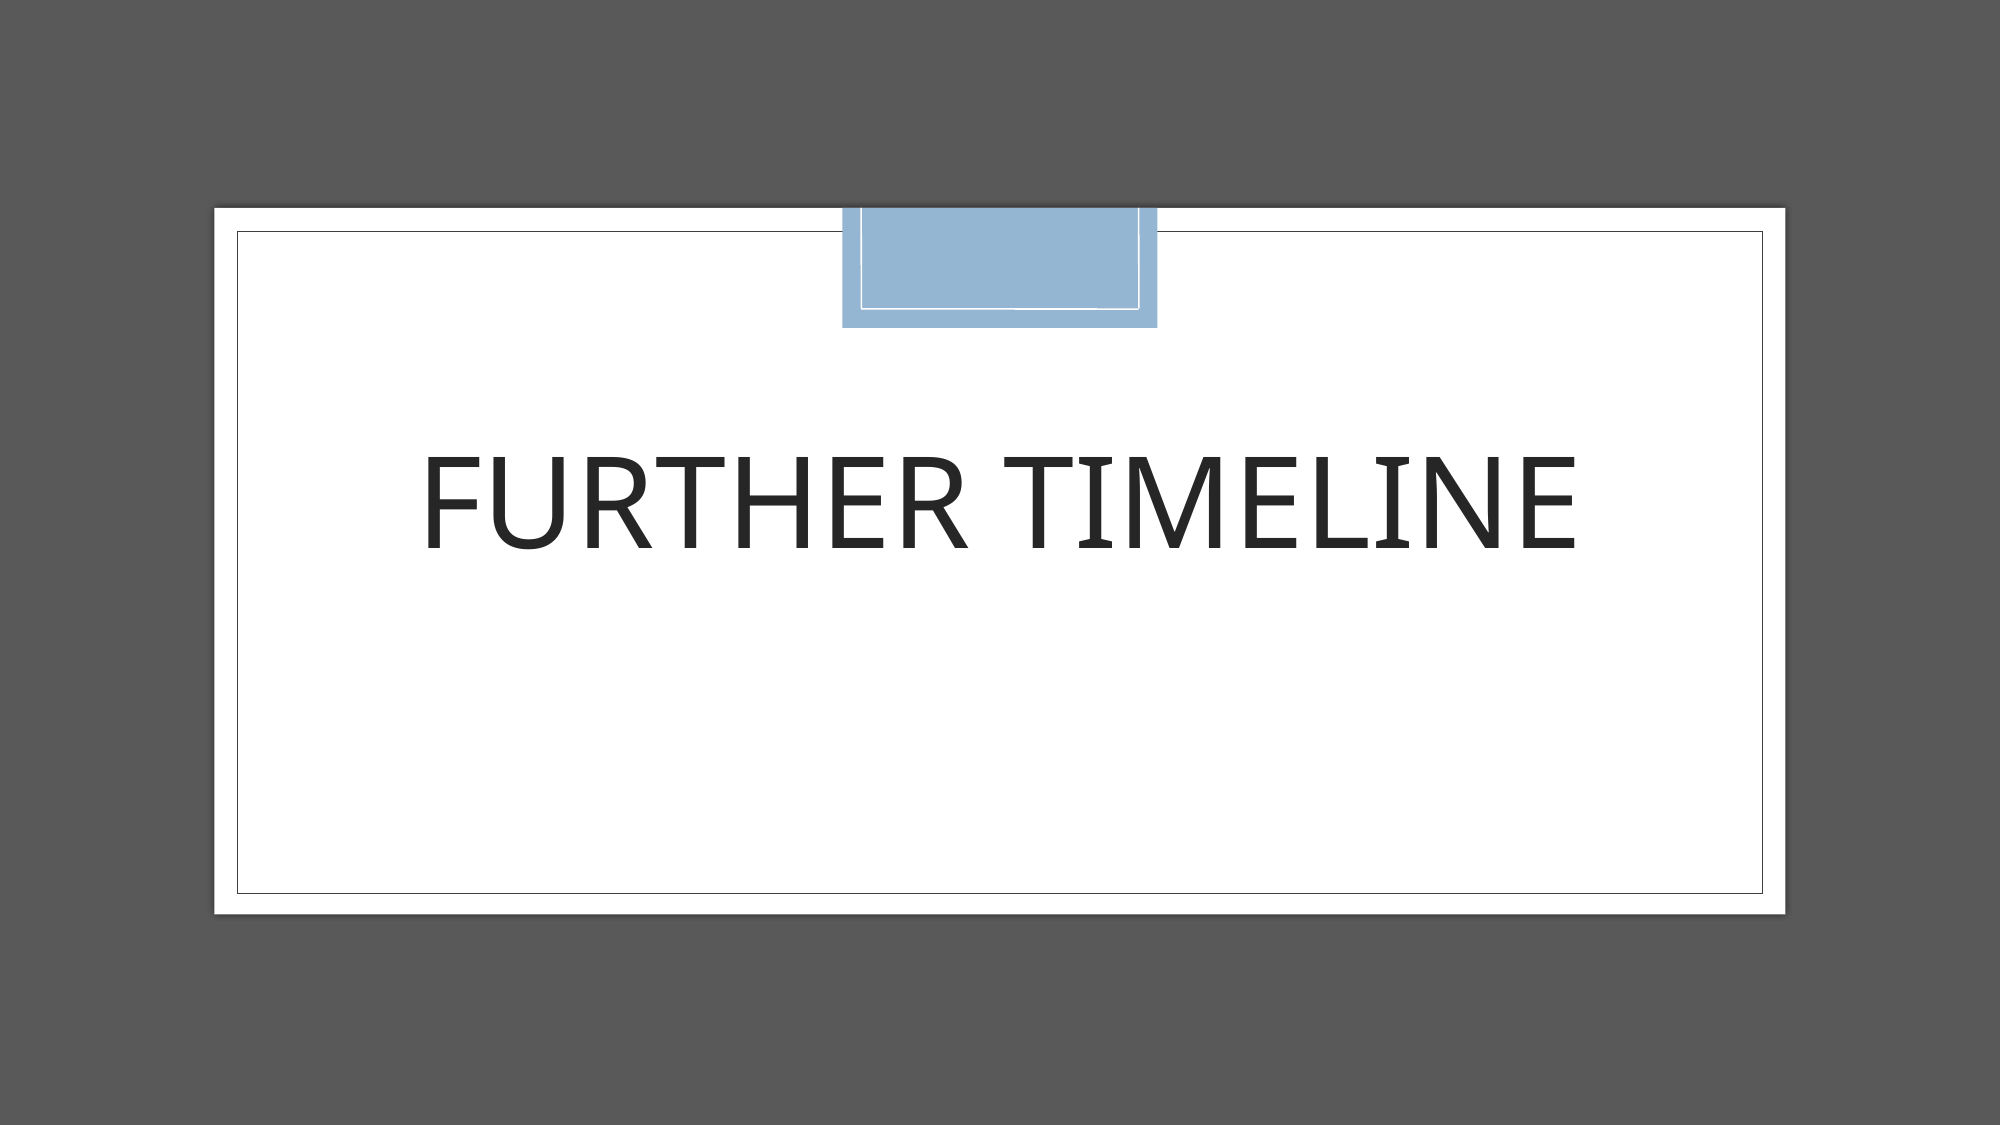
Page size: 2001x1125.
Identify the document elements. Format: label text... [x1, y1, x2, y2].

text_box FURTHER TIMELINE [267, 368, 1733, 768]
